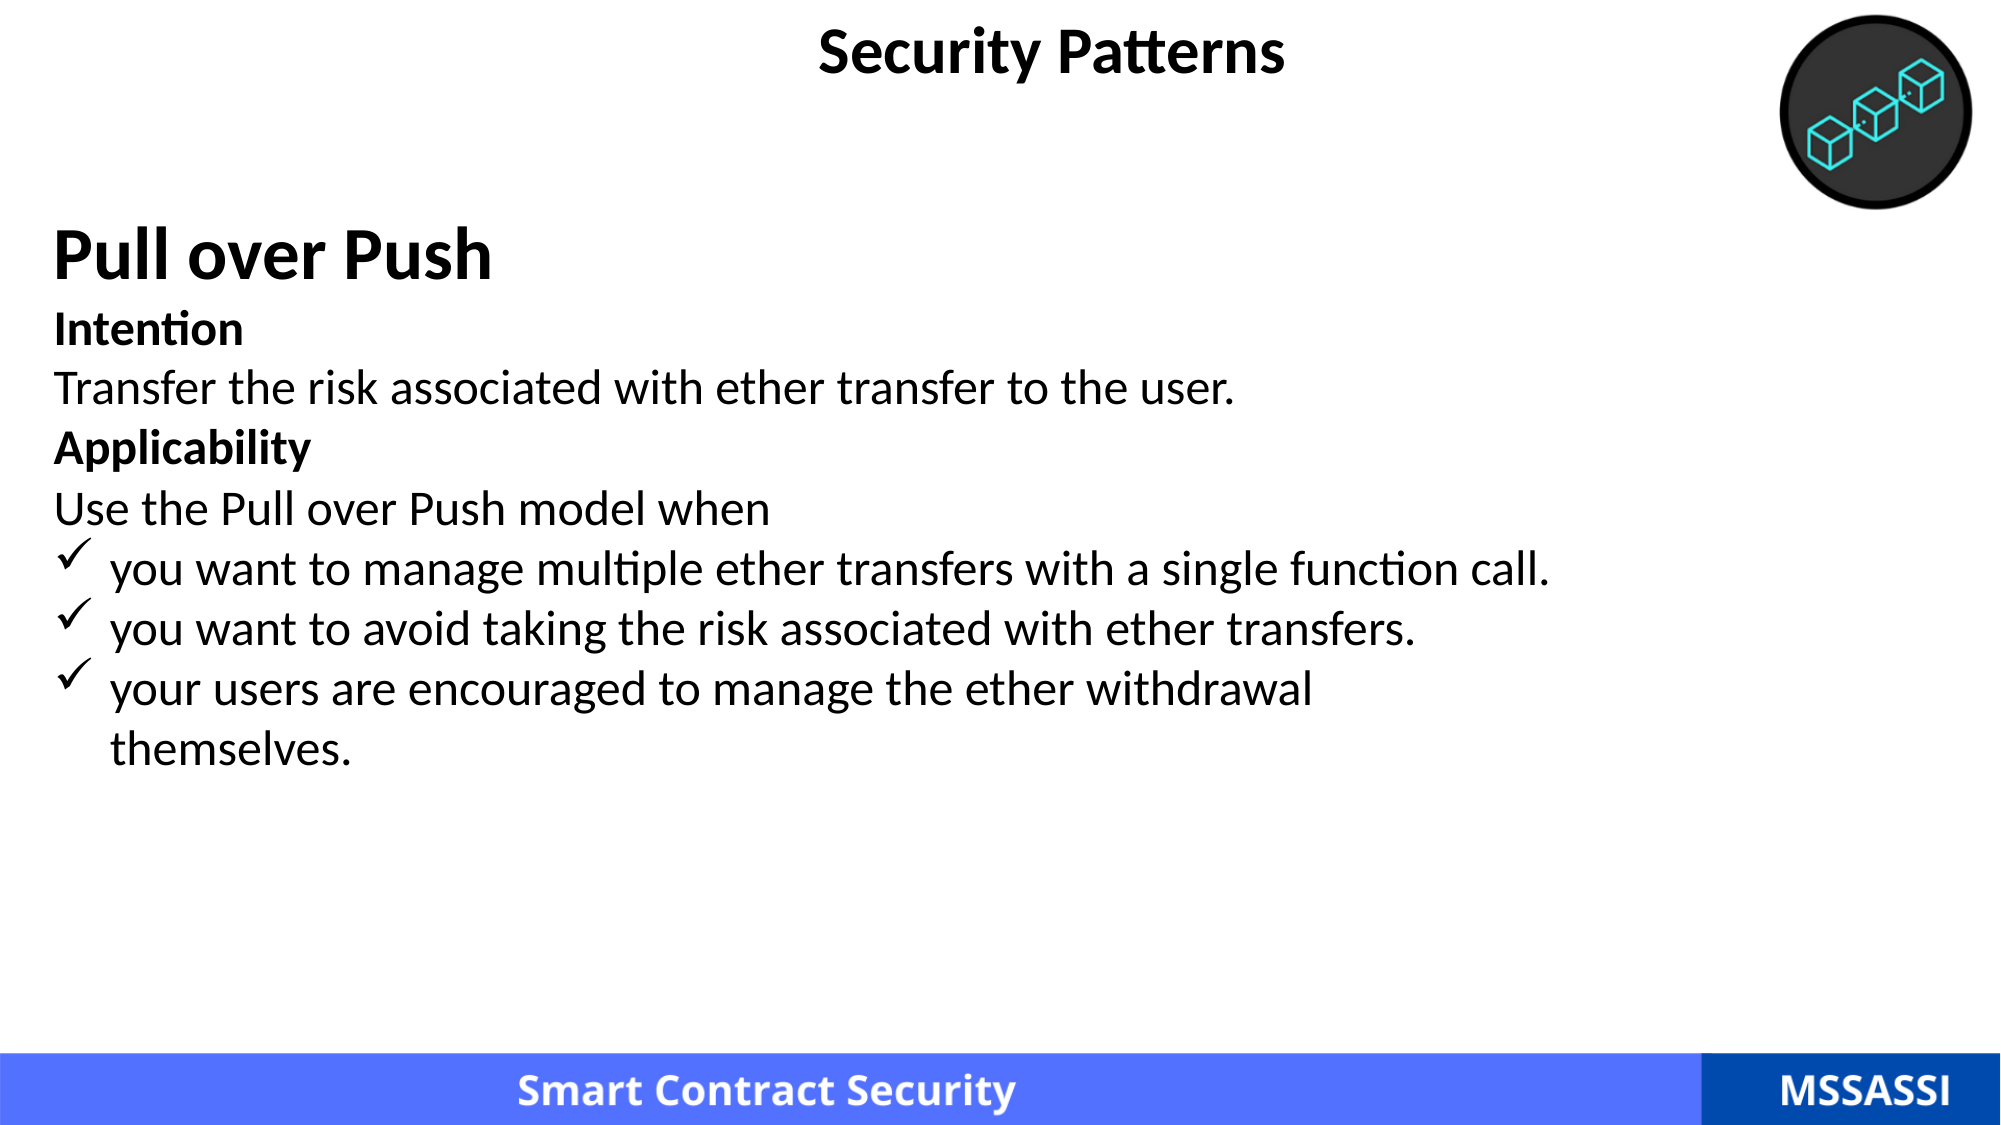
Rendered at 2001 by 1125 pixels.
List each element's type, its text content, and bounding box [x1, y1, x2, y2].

text_box Pull over Push Intention Transfer the risk associated with ether transfer to the user. Applicability Use the Pull over Push model when you want to manage multiple ether transfers with a single function call. you want to avoid taking the risk associated with ether transfers. your users are encouraged to manage the ether withdrawal themselves. [38, 197, 1570, 783]
picture [0, 0, 2001, 1125]
text_box Security Patterns [803, 0, 1830, 95]
